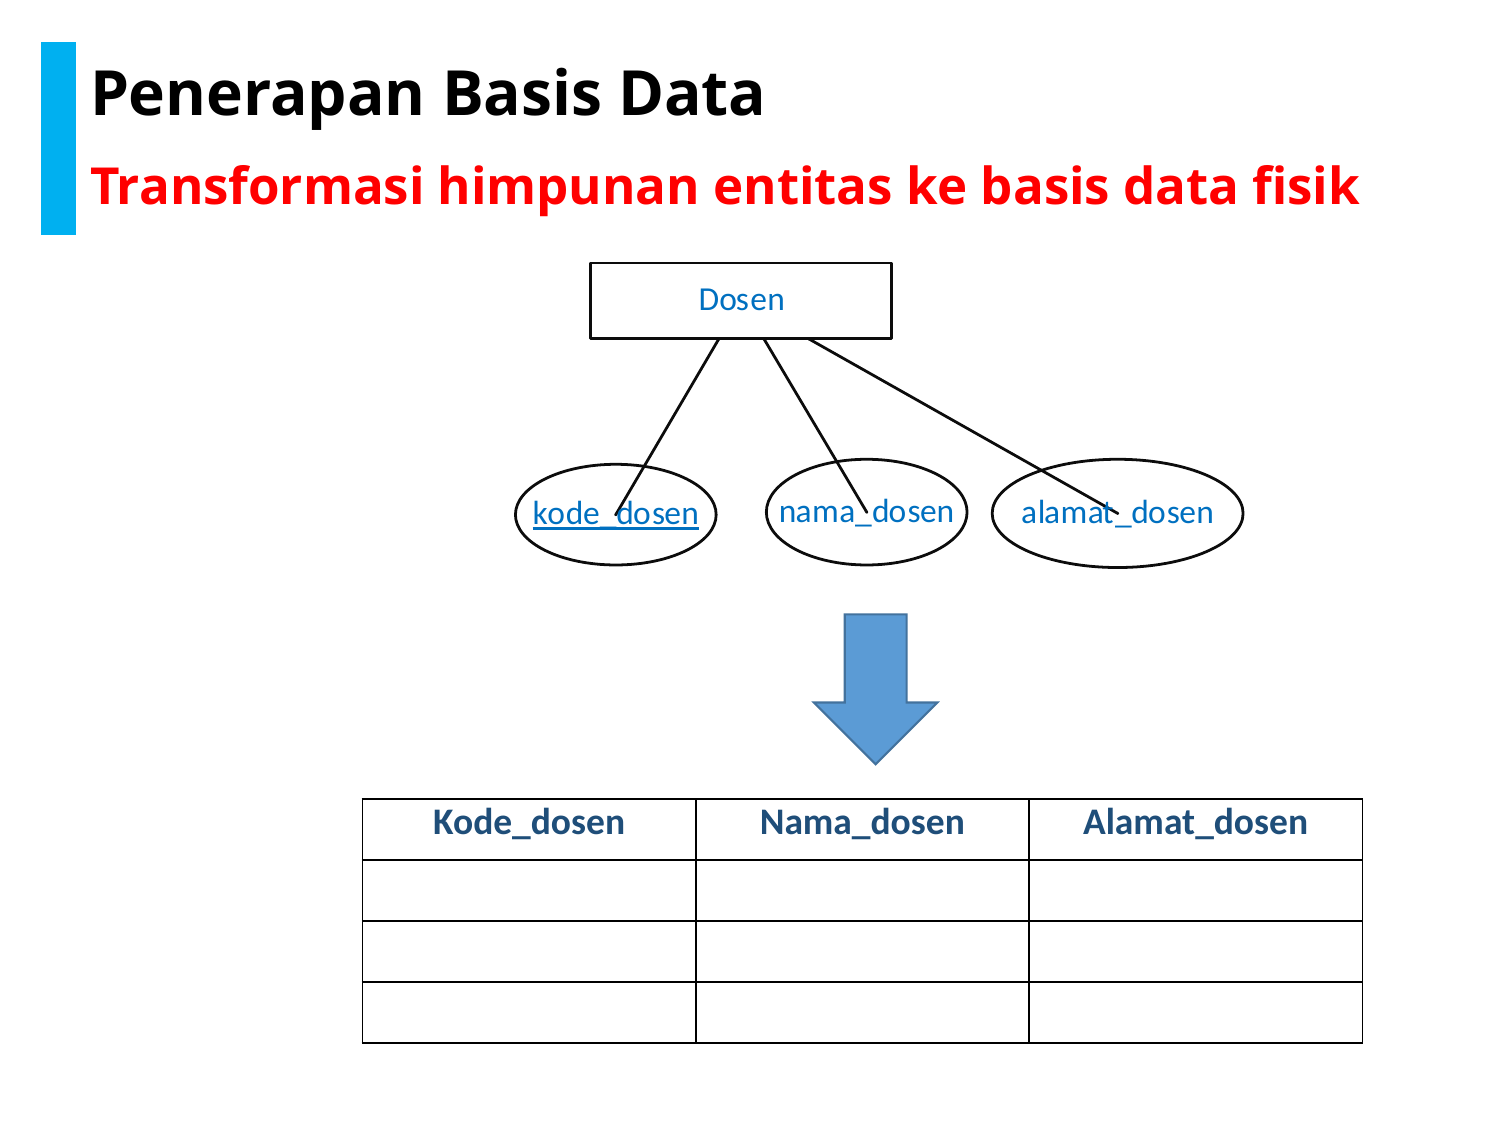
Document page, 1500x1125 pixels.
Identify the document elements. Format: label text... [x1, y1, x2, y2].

text_box [811, 613, 940, 766]
table_cell [1030, 922, 1362, 981]
table_cell [363, 983, 695, 1042]
table_cell [697, 983, 1028, 1042]
table_cell [1030, 983, 1362, 1042]
table_cell [697, 922, 1028, 981]
table_header Alamat_dosen [1030, 800, 1362, 859]
table_header Kode_dosen [363, 800, 695, 859]
table_header Nama_dosen [697, 800, 1028, 859]
table_cell [363, 861, 695, 920]
table_cell [697, 861, 1028, 920]
table_cell [363, 922, 695, 981]
picture [510, 258, 1245, 569]
title Penerapan Basis Data Transformasi himpunan entitas ke basis data fisik [75, 45, 1425, 233]
table_cell [1030, 861, 1362, 920]
